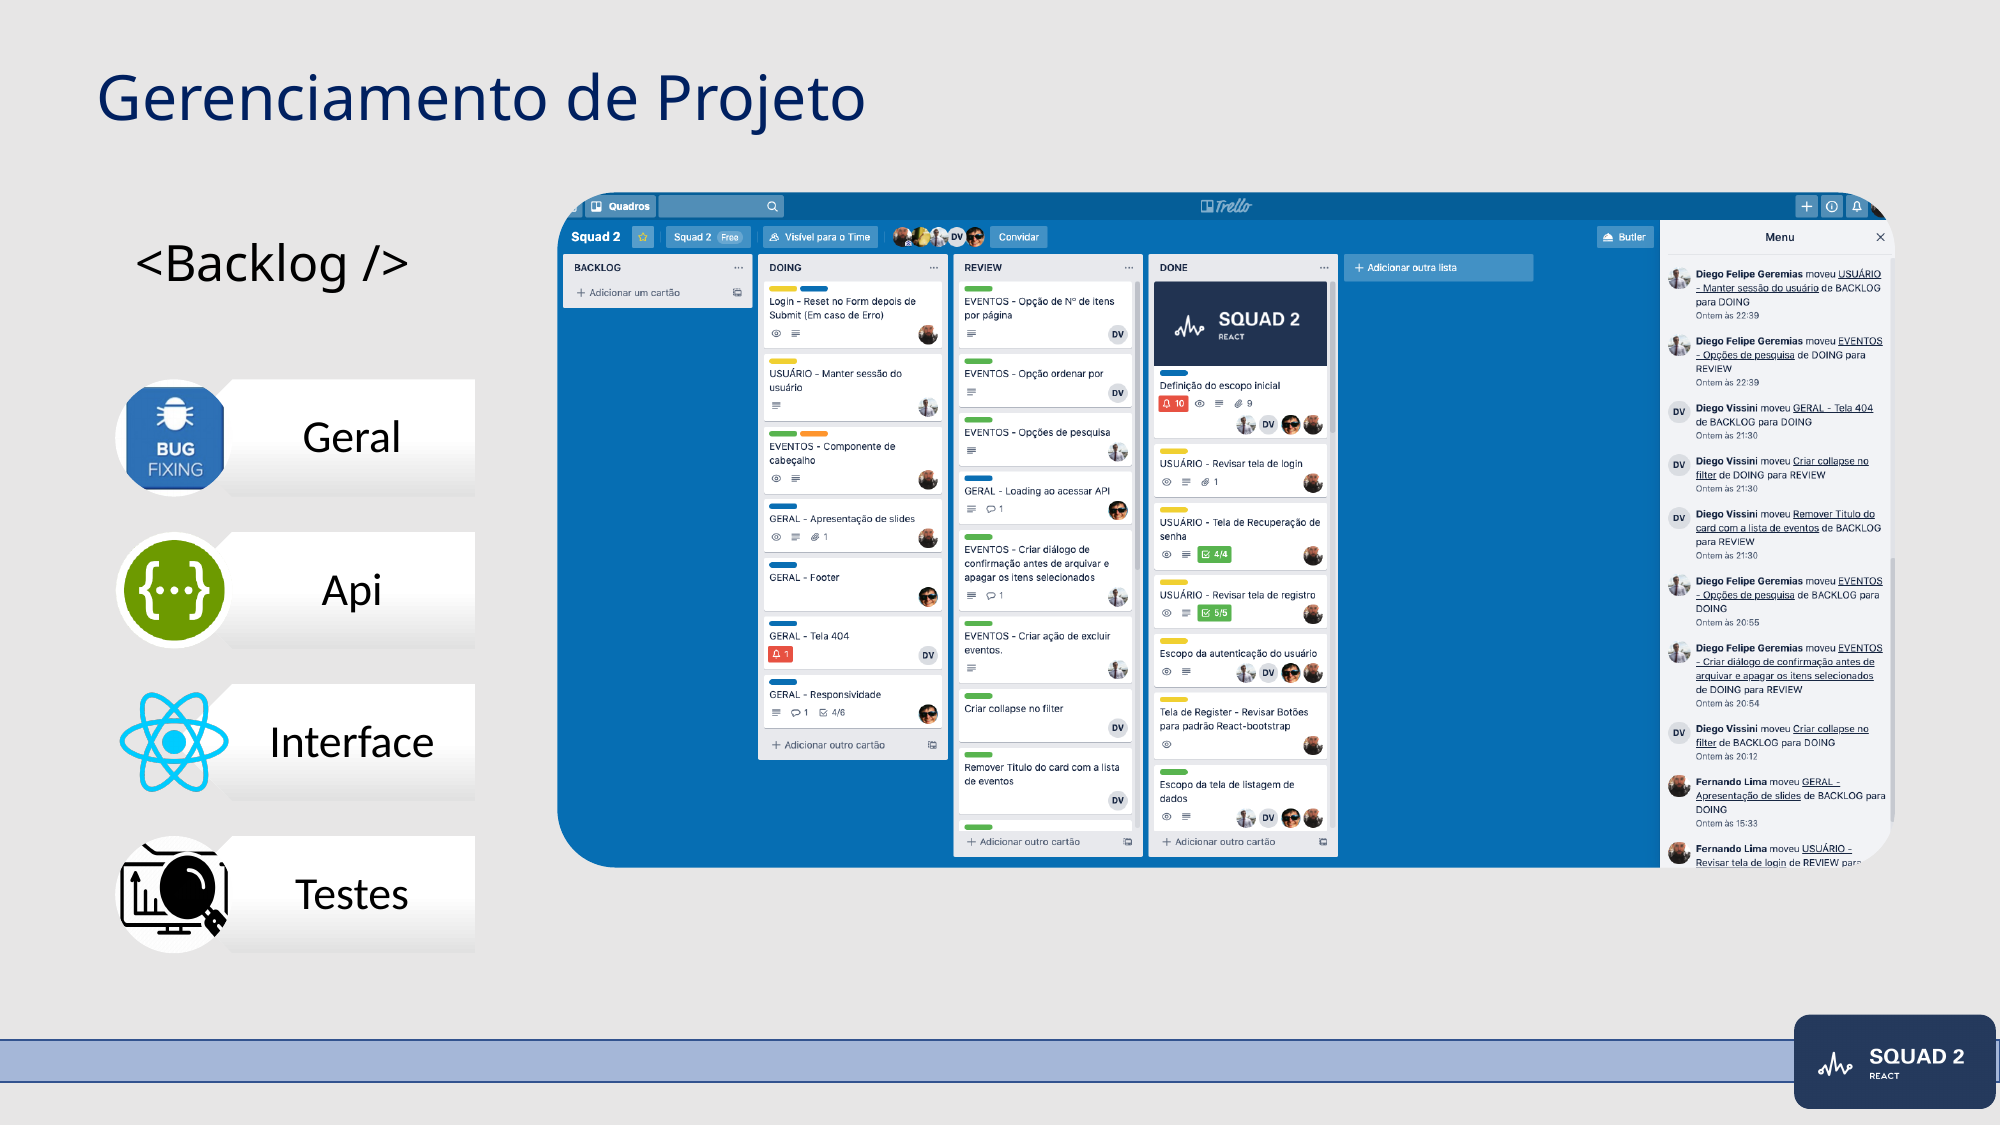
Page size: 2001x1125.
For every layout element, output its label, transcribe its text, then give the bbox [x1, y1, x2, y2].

text_box [0, 1039, 1793, 1082]
text_box Gerenciamento de Projeto [26, 50, 938, 141]
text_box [114, 379, 476, 954]
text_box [557, 192, 1896, 868]
text_box <Backlog /> [128, 224, 478, 300]
picture [1793, 1014, 1997, 1110]
